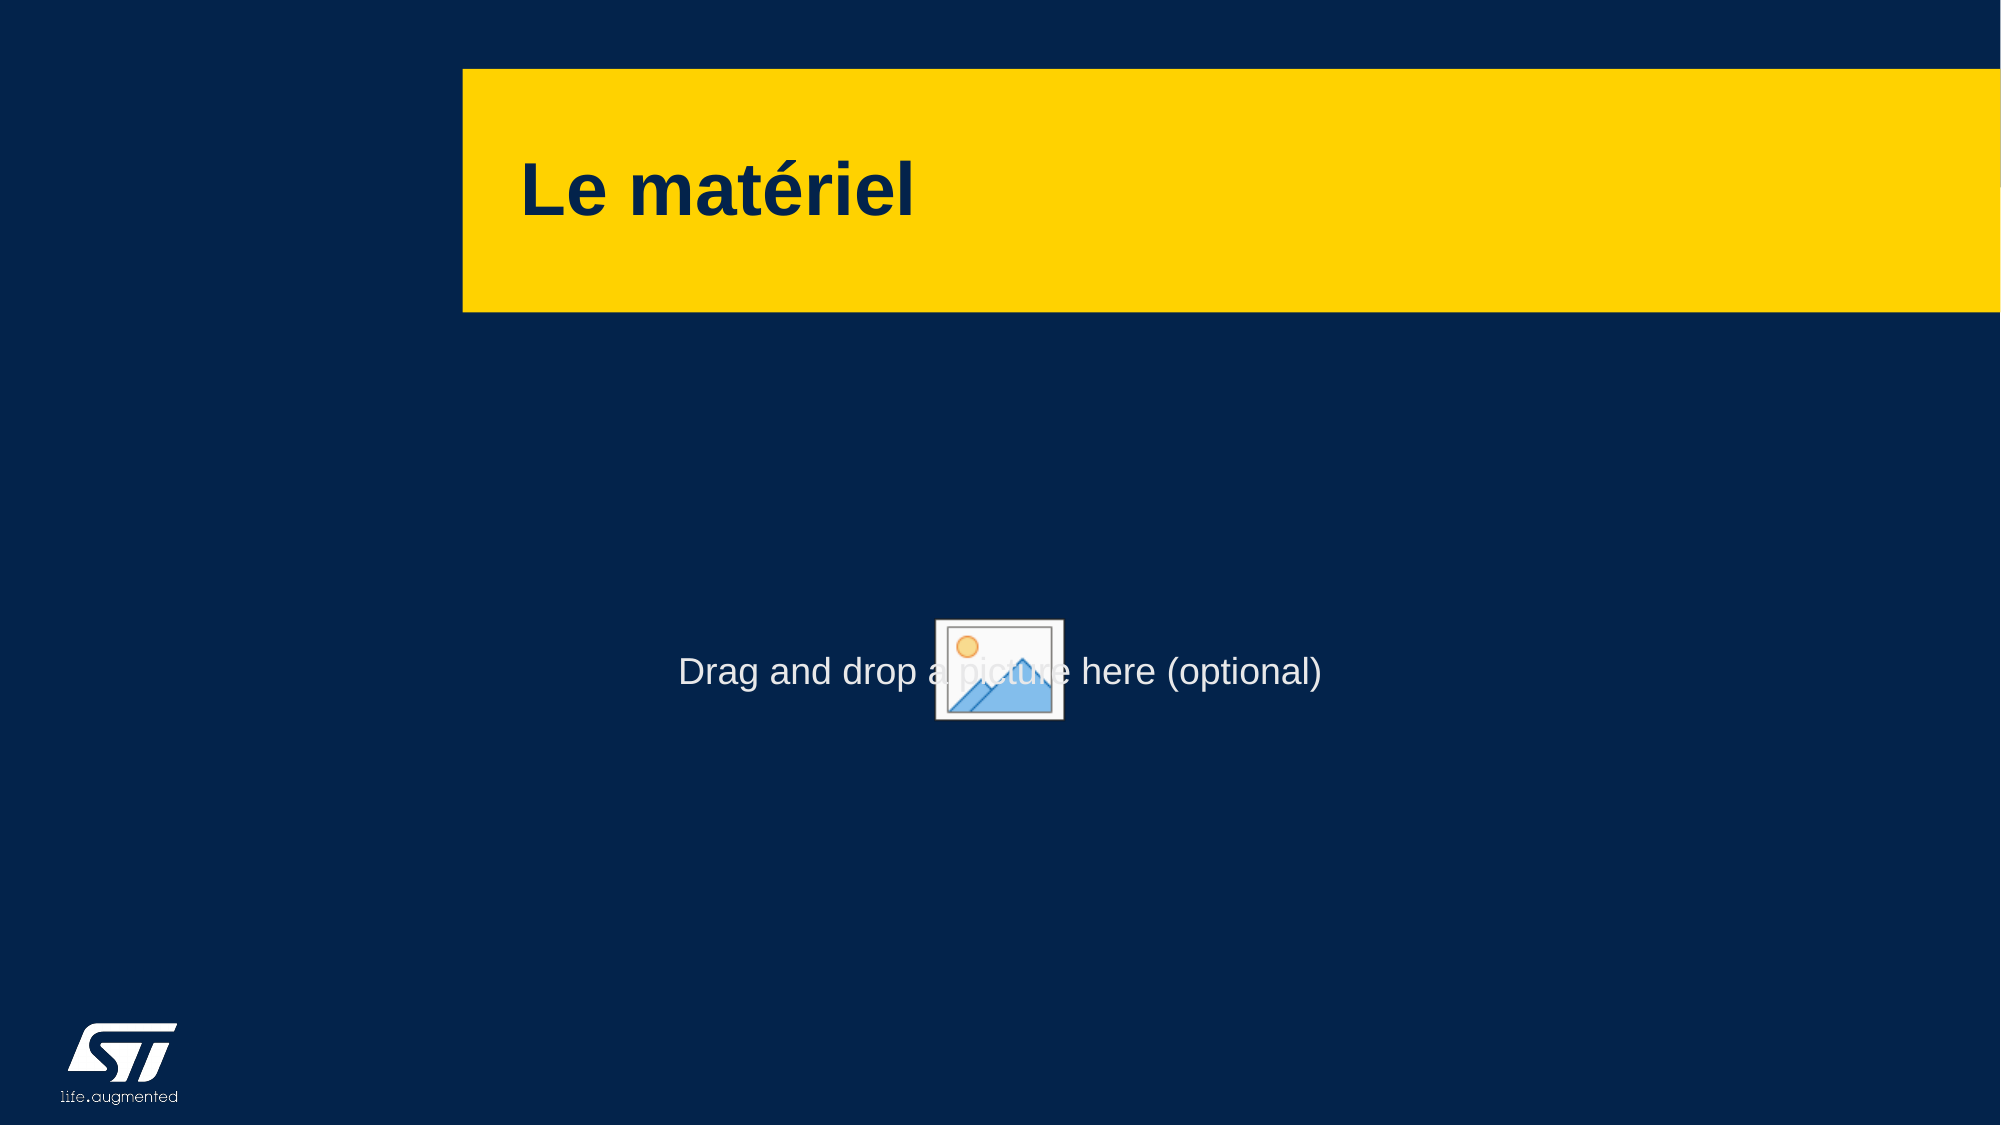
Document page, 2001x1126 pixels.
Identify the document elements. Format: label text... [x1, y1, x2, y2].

title Le matériel [462, 68, 2001, 214]
picture [0, 214, 2001, 1126]
